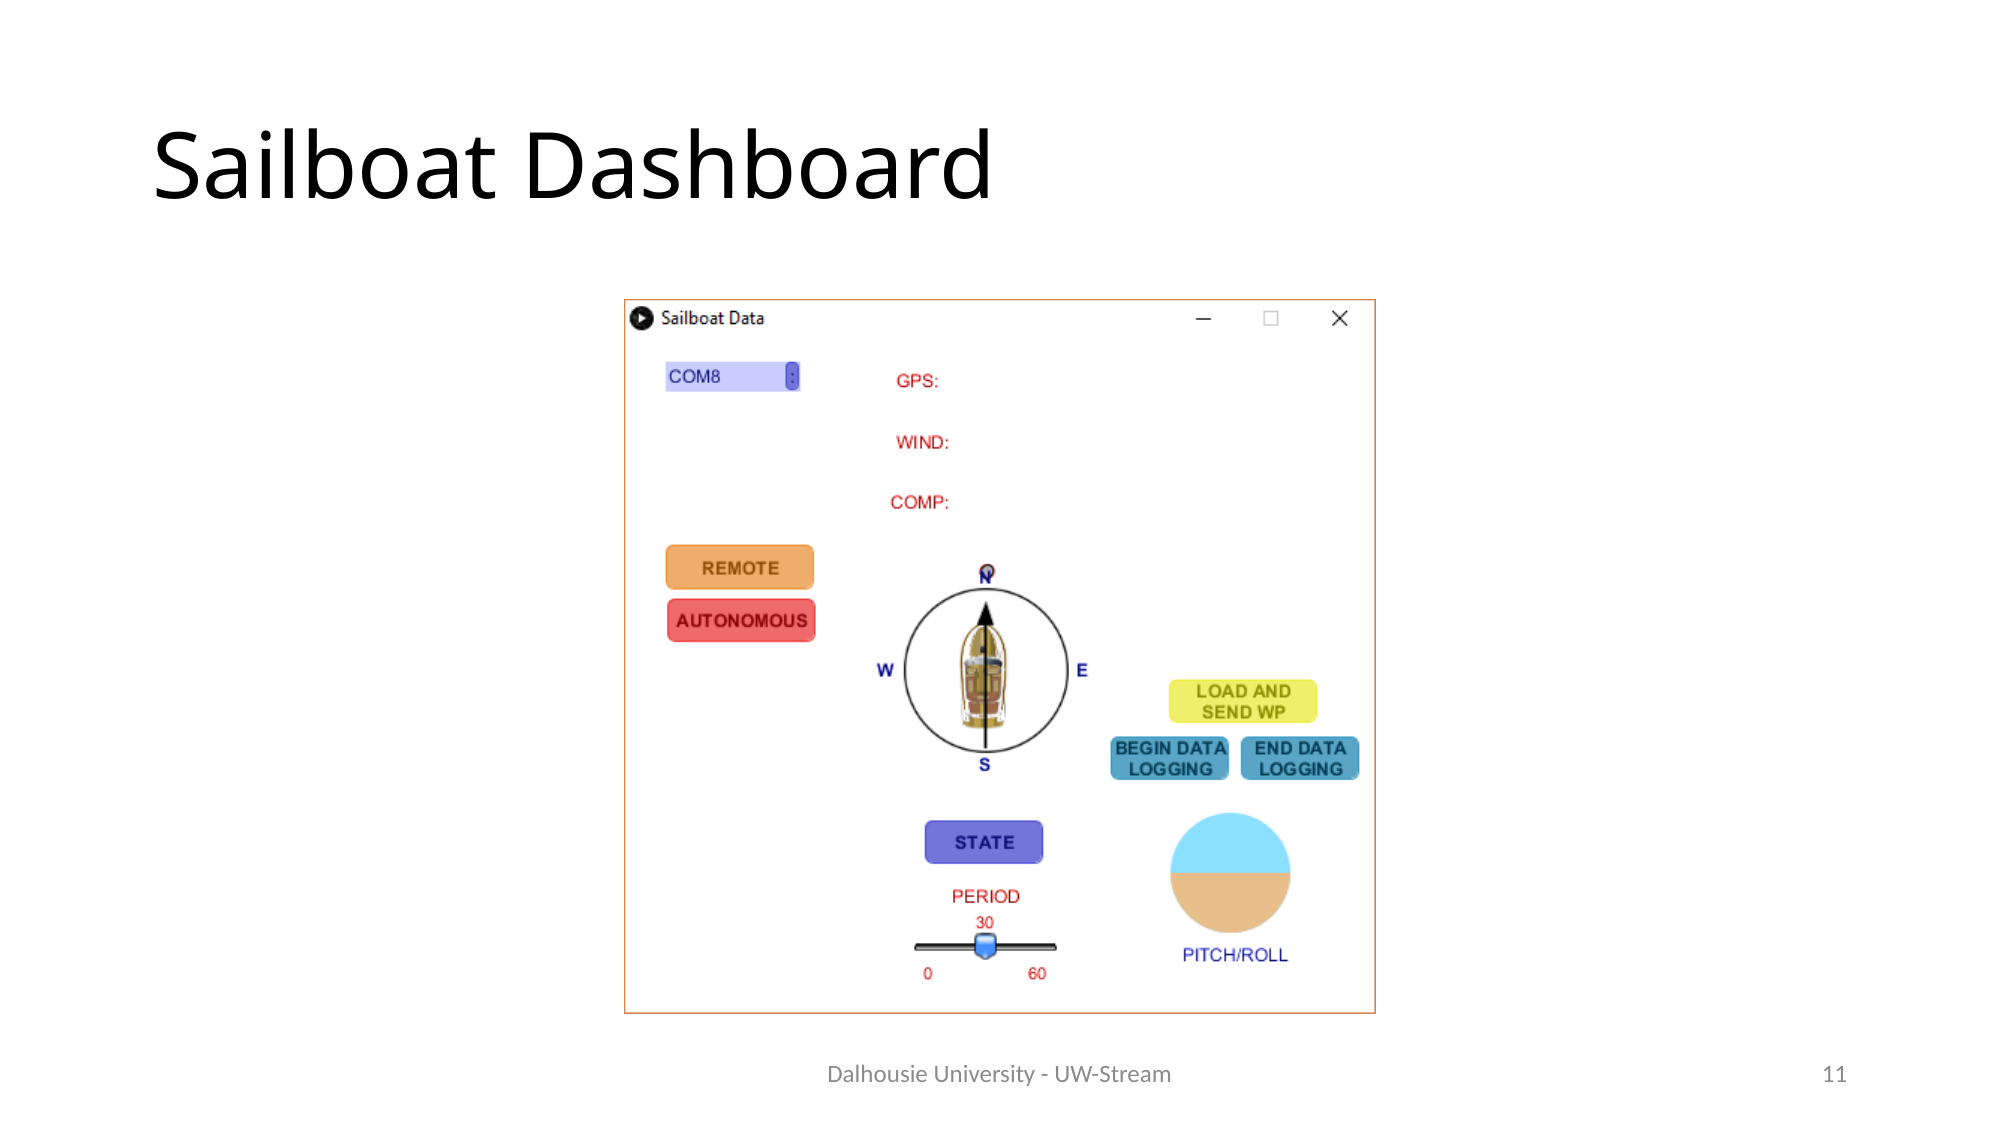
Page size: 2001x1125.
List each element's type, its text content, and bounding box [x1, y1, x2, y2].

footer Dalhousie University - UW-Stream [662, 1042, 1338, 1103]
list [624, 299, 1376, 1014]
title Sailboat Dashboard [137, 59, 1863, 278]
slide_number 11 [1412, 1042, 1863, 1103]
